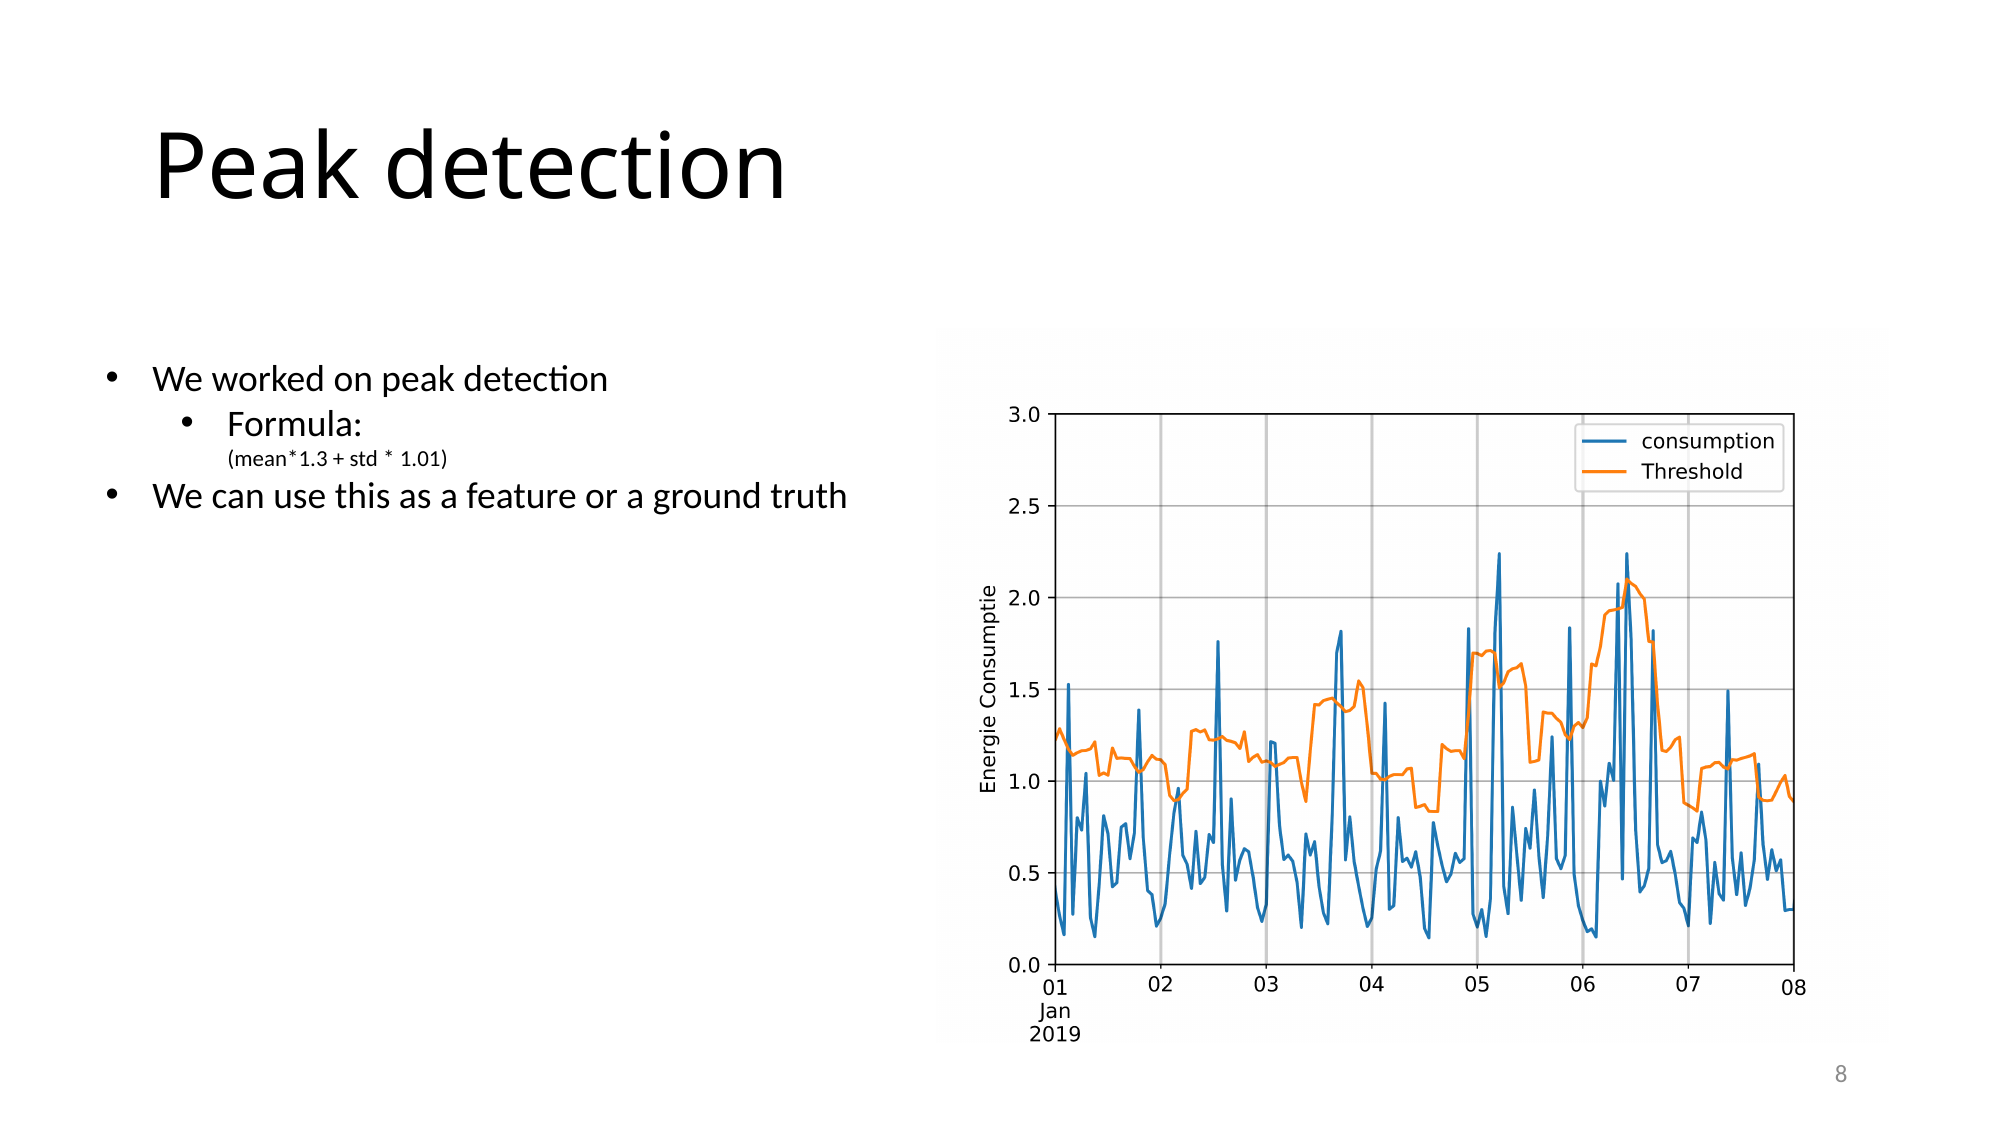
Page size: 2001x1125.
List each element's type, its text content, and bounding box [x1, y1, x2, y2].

title Peak detection [137, 59, 1863, 278]
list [936, 328, 1889, 1043]
text_box We worked on peak detection Formula: (mean*1.3 + std * 1.01) We can use this as a feature or a ground truth [90, 346, 896, 524]
slide_number 8 [1412, 1043, 1863, 1103]
